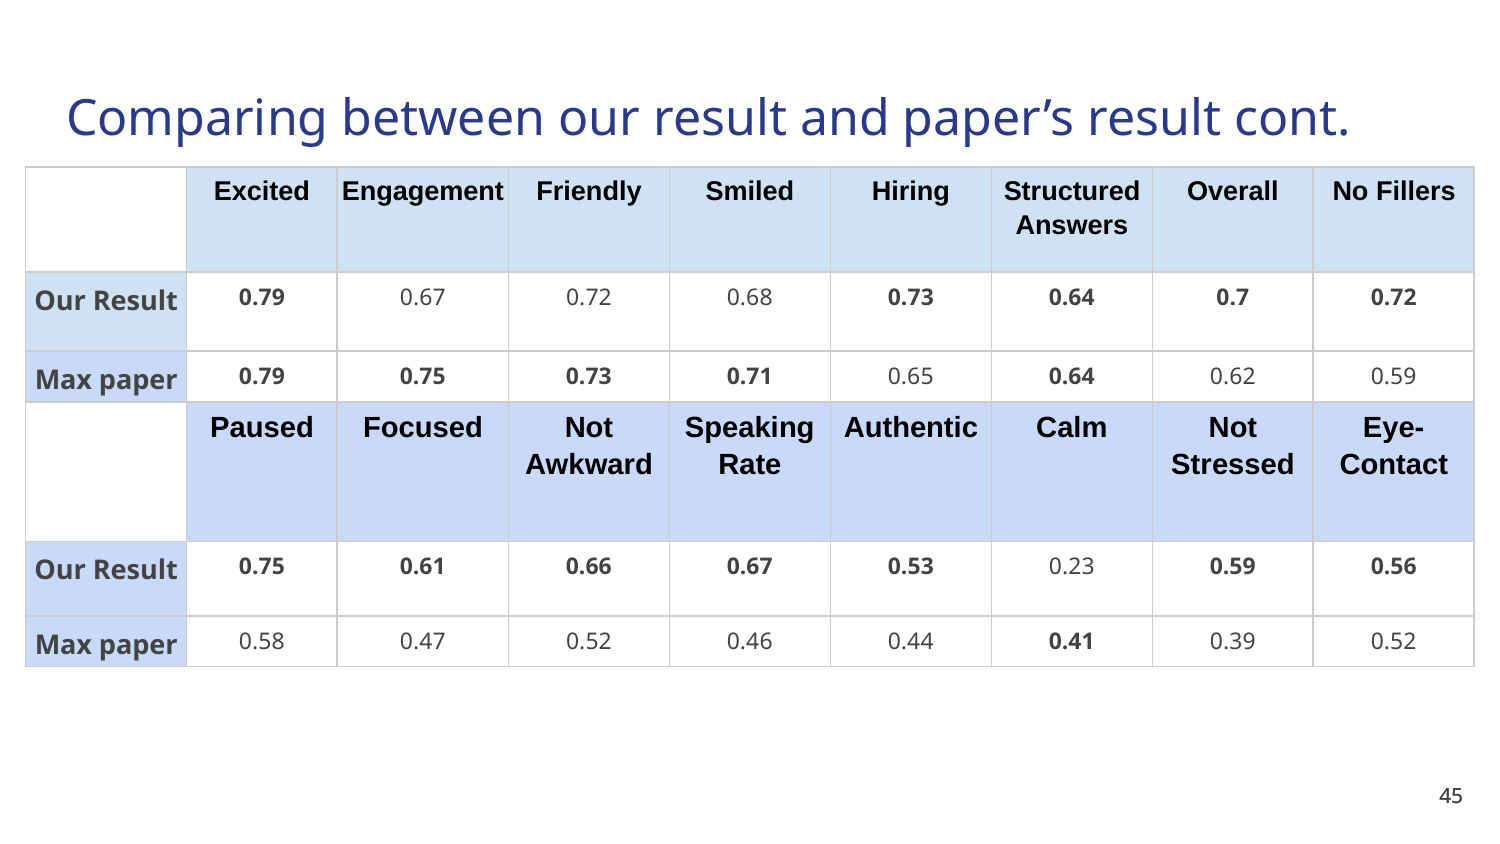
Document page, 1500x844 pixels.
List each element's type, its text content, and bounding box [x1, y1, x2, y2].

table_cell 0.53 [831, 542, 991, 615]
table_cell Our Result [26, 542, 186, 615]
table_header Overall [1153, 168, 1312, 271]
table_header Structured Answers [992, 168, 1152, 271]
slide_number ‹#› [1387, 762, 1478, 828]
table_cell 0.71 [670, 352, 830, 401]
table_cell 0.61 [338, 542, 508, 615]
table_cell Authentic [831, 403, 991, 541]
table_header Friendly [509, 168, 669, 271]
table_header Excited [187, 168, 336, 271]
table_cell 0.72 [509, 273, 669, 350]
table_cell 0.73 [831, 273, 991, 350]
table_cell Speaking Rate [670, 403, 830, 541]
table_cell 0.75 [338, 352, 508, 401]
table_cell 0.79 [187, 273, 336, 350]
table_cell 0.58 [187, 617, 336, 666]
table_cell 0.59 [1153, 542, 1312, 615]
table_cell 0.66 [509, 542, 669, 615]
table_cell 0.62 [1153, 352, 1312, 401]
table_cell 0.46 [670, 617, 830, 666]
table_cell 0.73 [509, 352, 669, 401]
table_cell Max paper [26, 352, 186, 401]
table_cell 0.44 [831, 617, 991, 666]
table_cell Focused [338, 403, 508, 541]
table_cell 0.23 [992, 542, 1152, 615]
table_cell 0.52 [509, 617, 669, 666]
table_header No Fillers [1314, 168, 1473, 271]
table_header Smiled [670, 168, 830, 271]
table_cell Max paper [26, 617, 186, 666]
table_cell 0.64 [992, 273, 1152, 350]
table_cell 0.41 [992, 617, 1152, 666]
table_cell 0.67 [338, 273, 508, 350]
table_cell Paused [187, 403, 336, 541]
table_cell 0.56 [1314, 542, 1473, 615]
table_header Hiring [831, 168, 991, 271]
table_cell 0.7 [1153, 273, 1312, 350]
title Comparing between our result and paper’s result cont. [51, 67, 1449, 166]
table_cell [26, 403, 186, 541]
table_cell 0.65 [831, 352, 991, 401]
table_header Engagement [338, 168, 508, 271]
table_cell Not Awkward [509, 403, 669, 541]
table_cell 0.52 [1314, 617, 1473, 666]
table_cell 0.79 [187, 352, 336, 401]
table_cell 0.67 [670, 542, 830, 615]
table_cell 0.59 [1314, 352, 1473, 401]
table_cell 0.75 [187, 542, 336, 615]
table_cell Calm [992, 403, 1152, 541]
table_cell 0.64 [992, 352, 1152, 401]
table_cell 0.72 [1314, 273, 1473, 350]
table_cell Our Result [26, 273, 186, 350]
table_header [26, 168, 186, 271]
table_cell Not Stressed [1153, 403, 1312, 541]
table_cell Eye- Contact [1314, 403, 1473, 541]
table_cell 0.47 [338, 617, 508, 666]
table_cell 0.39 [1153, 617, 1312, 666]
table_cell 0.68 [670, 273, 830, 350]
